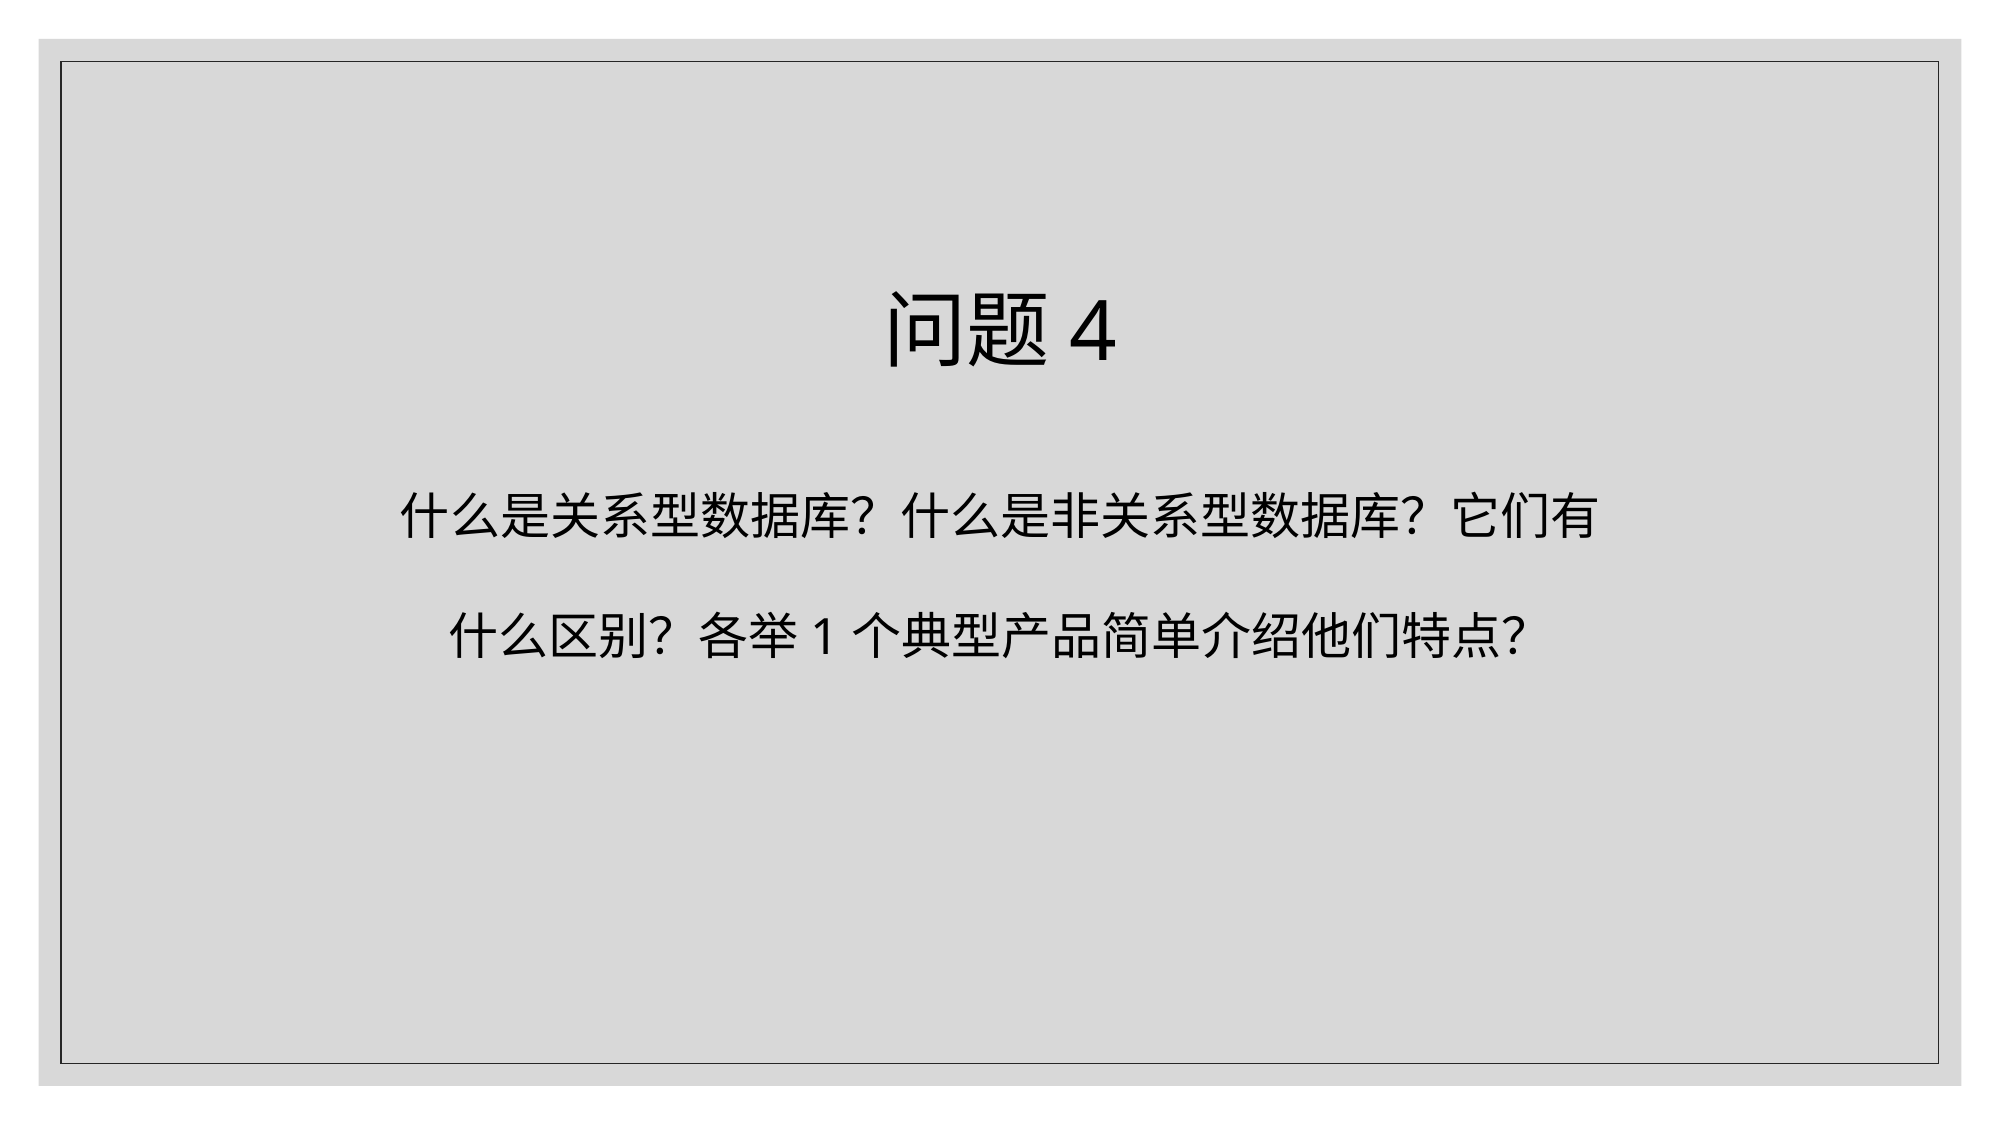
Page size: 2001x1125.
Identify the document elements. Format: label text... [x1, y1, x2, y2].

text_box 问题4 [868, 270, 1132, 385]
text_box 什么是关系型数据库？什么是非关系型数据库？它们有什么区别？各举1个典型产品简单介绍他们特点？ [384, 417, 1616, 672]
